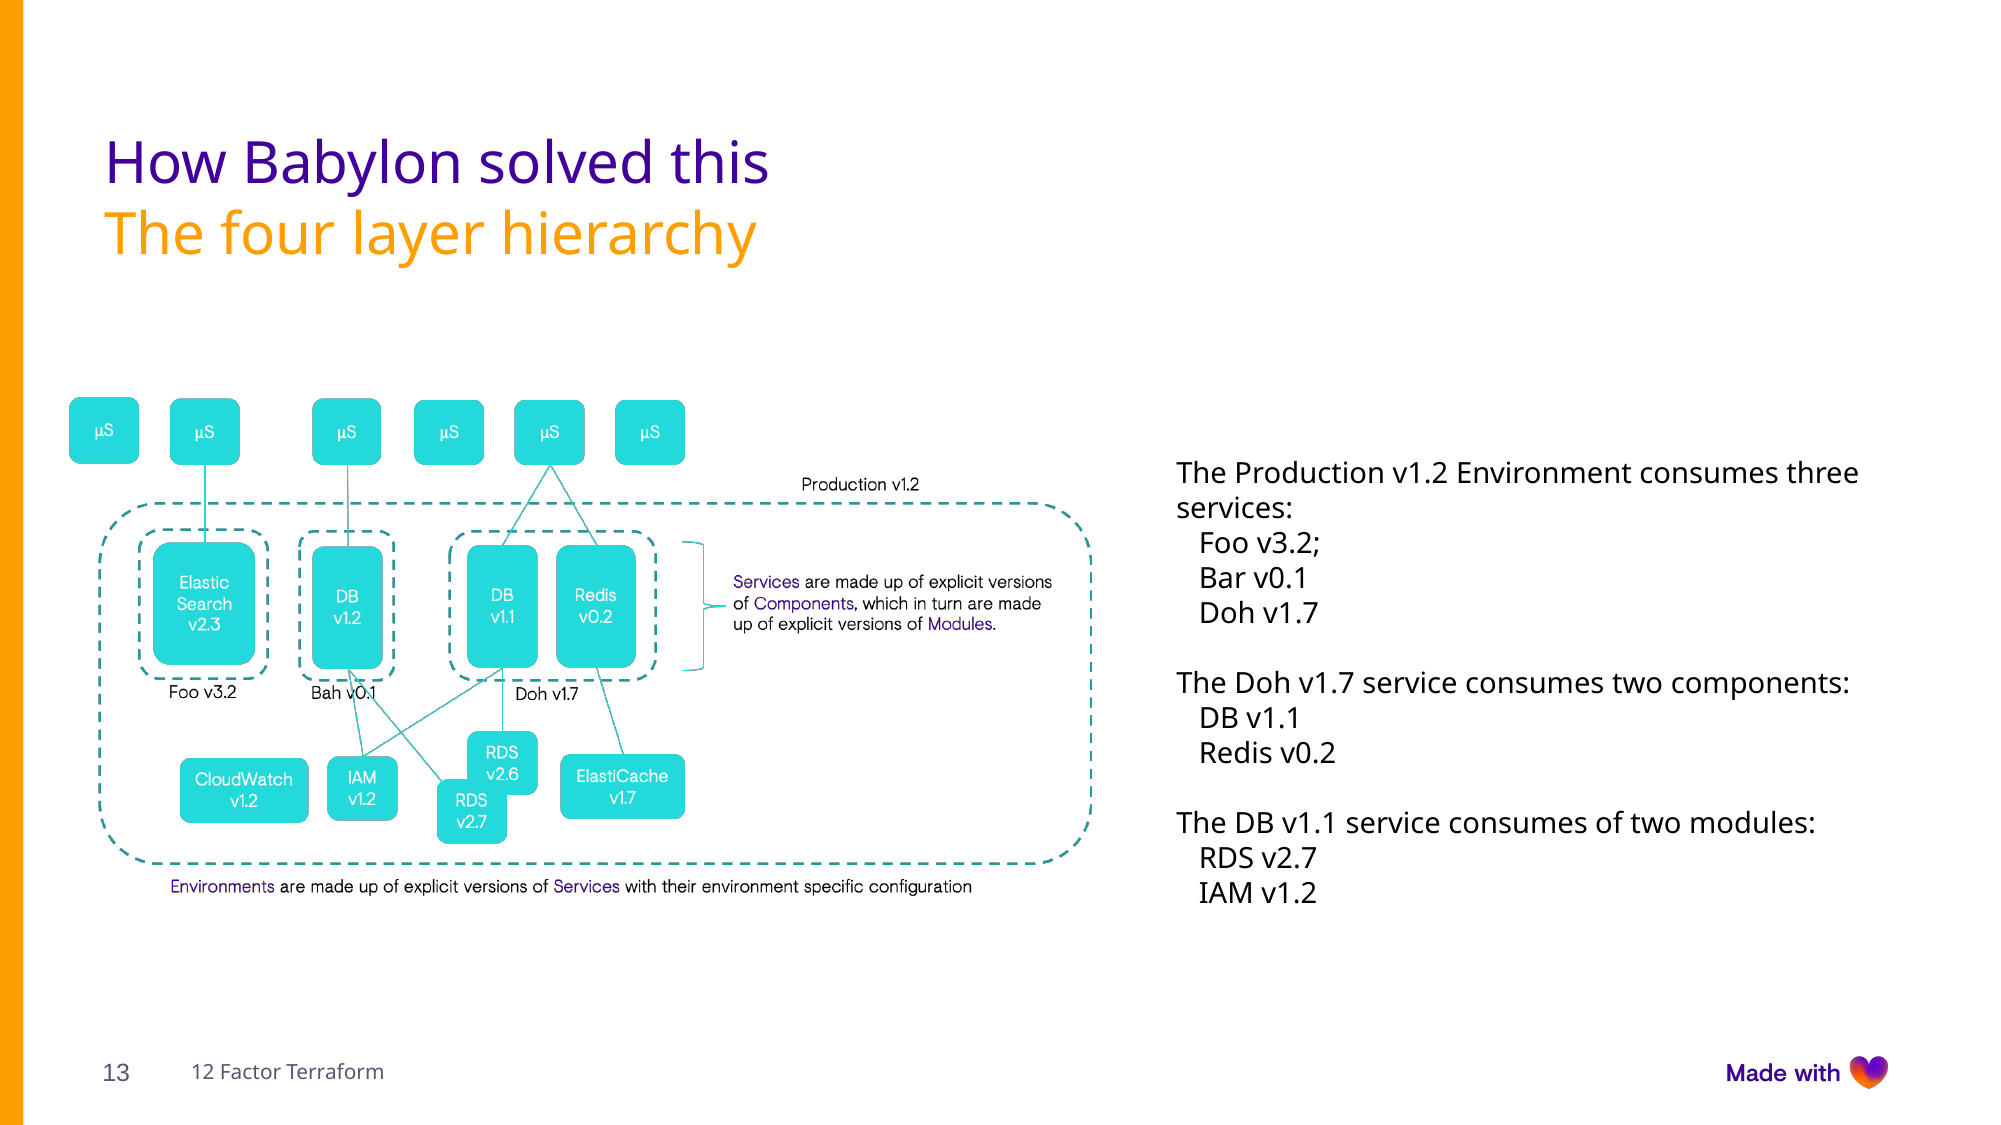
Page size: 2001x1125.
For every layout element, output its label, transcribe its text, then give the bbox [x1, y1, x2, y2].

picture [68, 397, 1092, 908]
picture [1711, 1045, 1904, 1097]
list The four layer hierarchy [104, 182, 1227, 236]
title How Babylon solved this [104, 133, 1227, 182]
text_box The Production v1.2 Environment consumes three services: Foo v3.2; Bar v0.1 Doh v1.7 The Doh v1.7 service consumes two components: DB v1.1 Redis v0.2 The DB v1.1 service consumes of two modules: RDS v2.7 IAM v1.2 [1161, 447, 1946, 987]
footer 12 Factor Terraform [176, 1017, 777, 1125]
slide_number 13 [102, 1017, 153, 1125]
